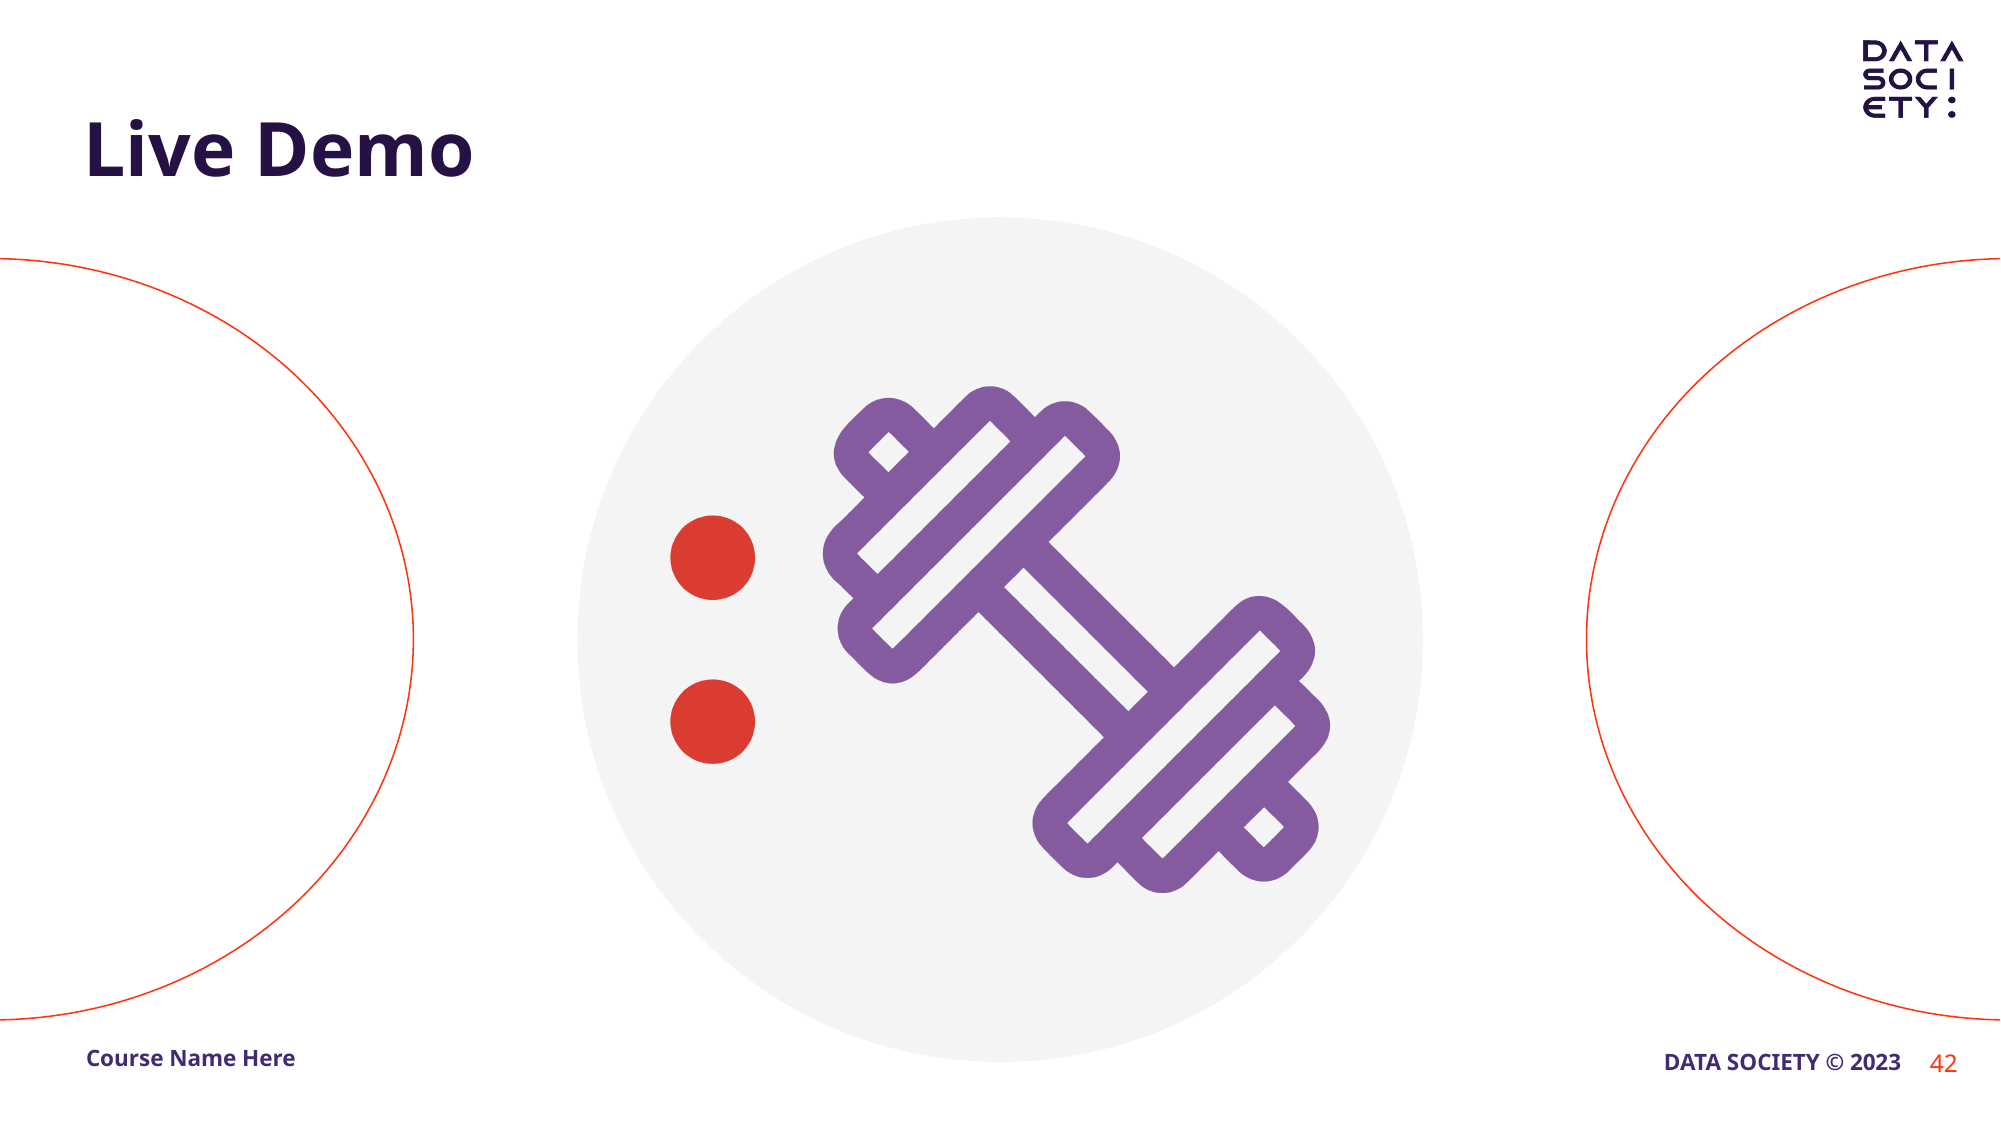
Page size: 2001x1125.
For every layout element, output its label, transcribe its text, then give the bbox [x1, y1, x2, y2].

slide_number ‹#› [1853, 1033, 1974, 1097]
picture [577, 217, 1423, 1062]
title Live Demo [68, 86, 1932, 212]
picture [1863, 40, 1964, 118]
